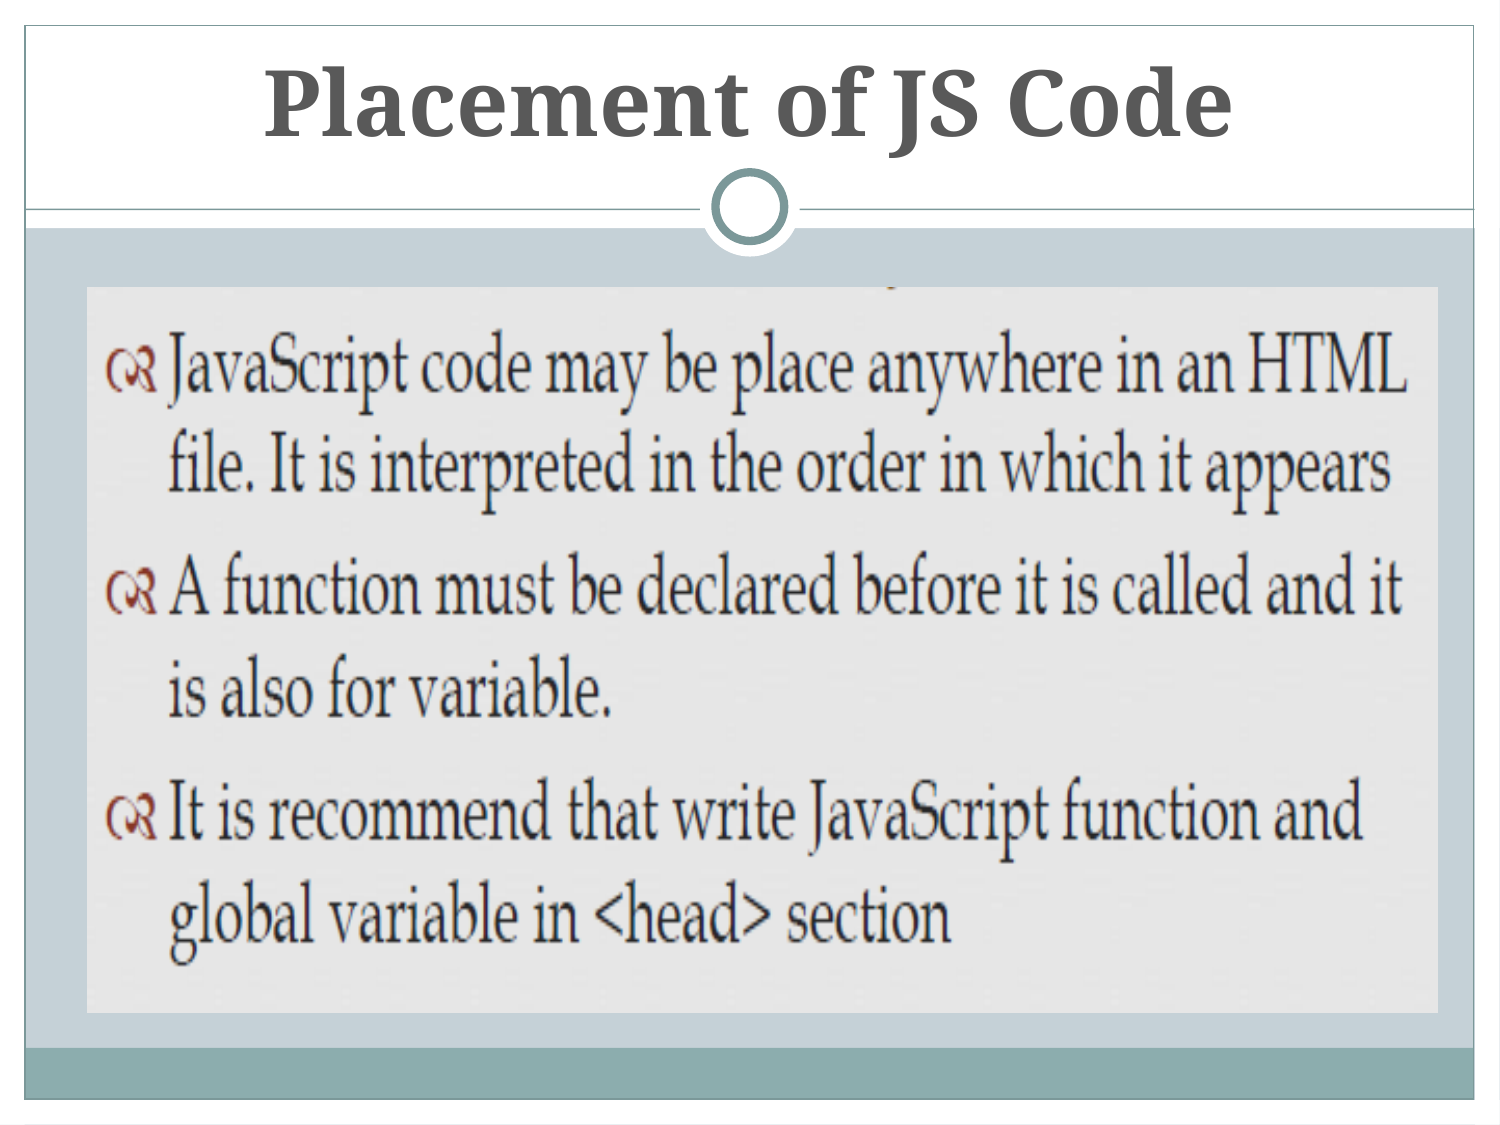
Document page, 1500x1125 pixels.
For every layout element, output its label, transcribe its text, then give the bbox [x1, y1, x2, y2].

picture [87, 287, 1438, 1013]
text_box Placement of JS Code [49, 37, 1450, 162]
